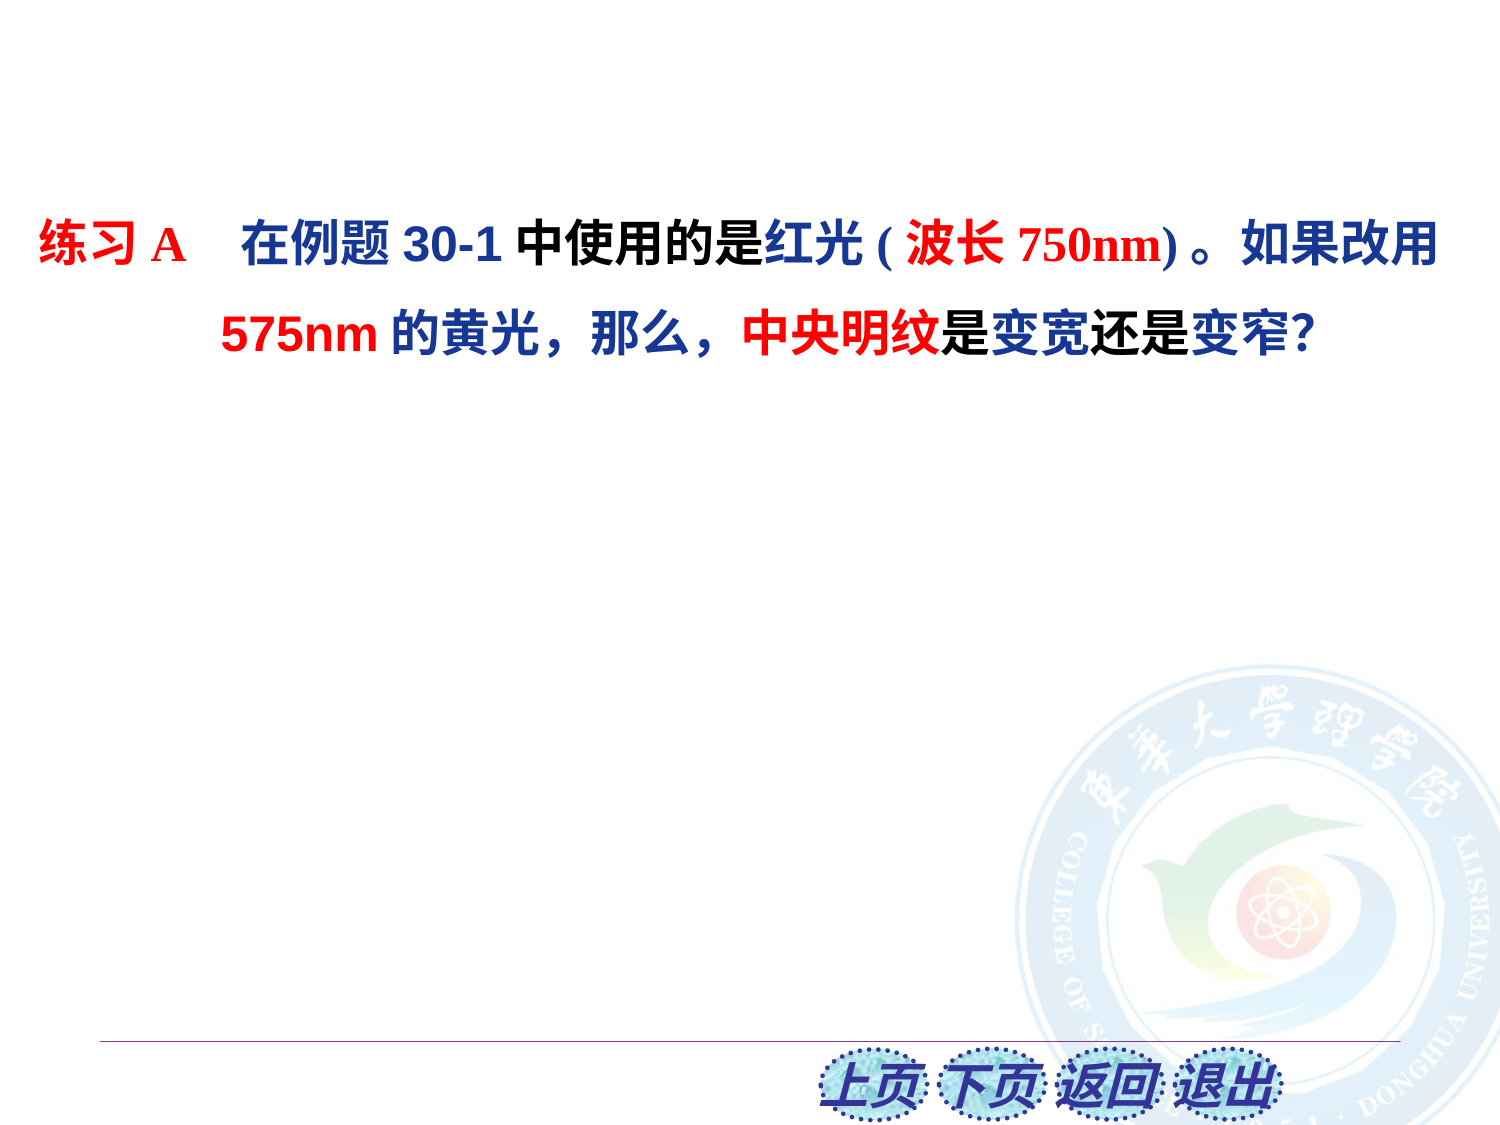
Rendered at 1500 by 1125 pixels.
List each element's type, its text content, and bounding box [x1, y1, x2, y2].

picture [947, 1048, 1046, 1120]
picture [1057, 1048, 1149, 1120]
picture [1115, 1069, 1153, 1100]
picture [821, 1048, 928, 1121]
picture [1251, 1069, 1282, 1106]
text_box 练习A 在例题30-1中使用的是红光(波长750nm)。如果改用 575nm的黄光，那么，中央明纹是变宽还是变窄？ [23, 174, 1458, 370]
picture [1151, 1074, 1164, 1106]
picture [1084, 1079, 1099, 1085]
picture [1175, 1048, 1272, 1120]
picture [939, 1069, 965, 1107]
